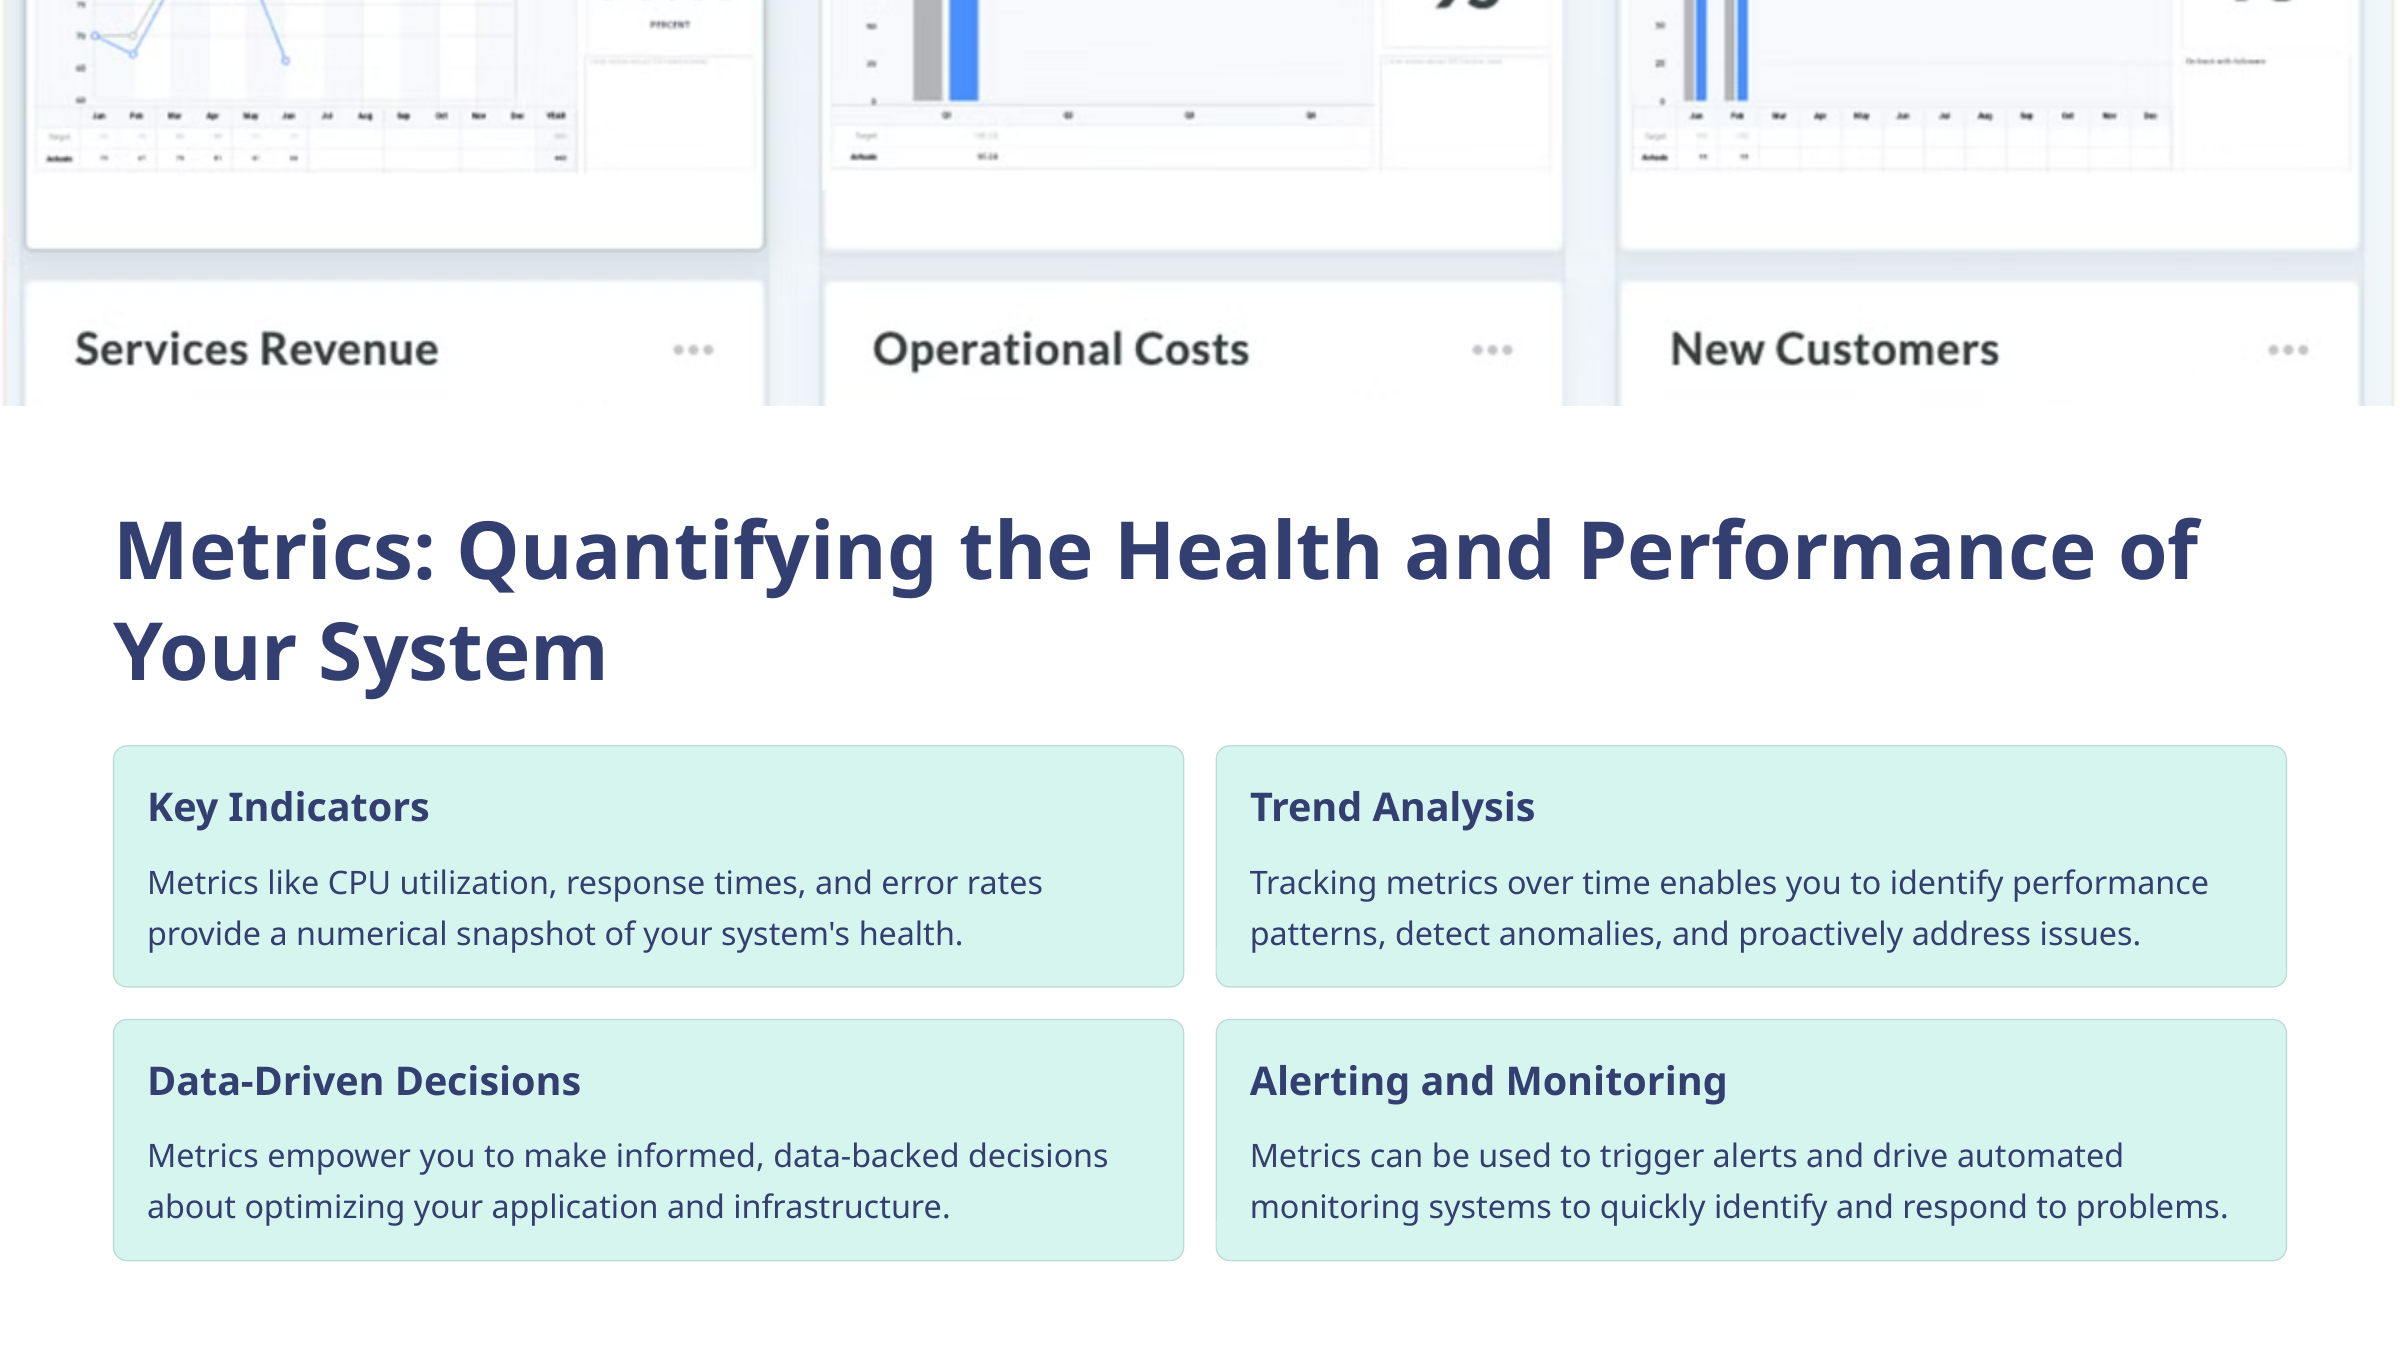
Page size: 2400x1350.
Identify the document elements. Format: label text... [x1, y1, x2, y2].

text_box [113, 1019, 1184, 1261]
text_box Metrics like CPU utilization, response times, and error rates provide a numerical snapshot of your system's health. [147, 849, 1151, 954]
text_box Metrics can be used to trigger alerts and drive automated monitoring systems to quickly identify and respond to problems. [1249, 1123, 2253, 1227]
text_box Metrics: Quantifying the Health and Performance of Your System [113, 494, 2287, 698]
text_box Trend Analysis [1249, 779, 1656, 831]
text_box Alerting and Monitoring [1249, 1053, 1857, 1104]
text_box [1216, 745, 2287, 988]
text_box Data-Driven Decisions [147, 1053, 713, 1104]
text_box [113, 745, 1184, 988]
picture [0, 0, 2400, 406]
text_box [1216, 1019, 2287, 1261]
text_box Tracking metrics over time enables you to identify performance patterns, detect anomalies, and proactively address issues. [1249, 849, 2253, 954]
text_box Key Indicators [147, 779, 553, 831]
text_box Metrics empower you to make informed, data-backed decisions about optimizing your application and infrastructure. [147, 1123, 1151, 1227]
